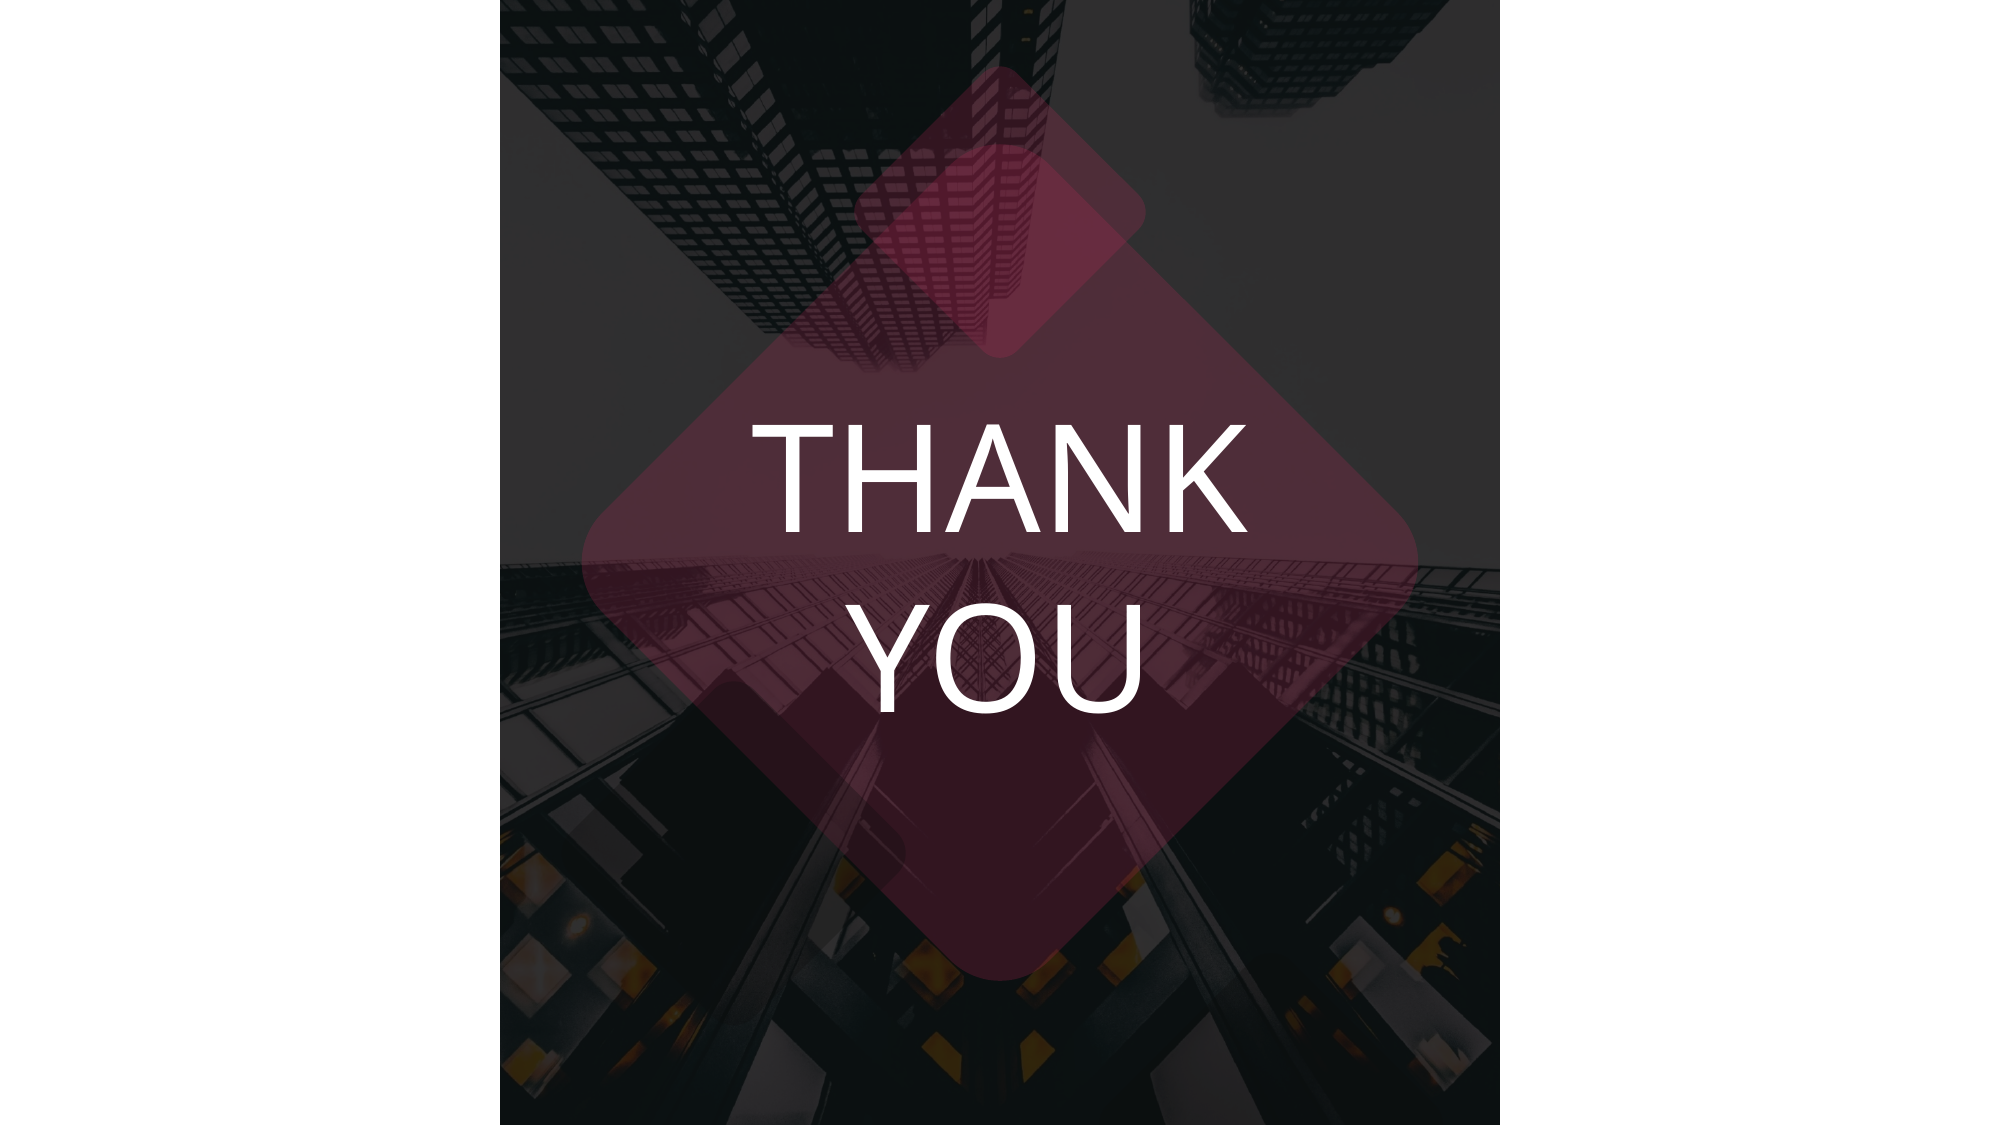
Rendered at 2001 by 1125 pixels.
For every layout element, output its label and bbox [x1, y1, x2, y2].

picture [499, 0, 1500, 1125]
